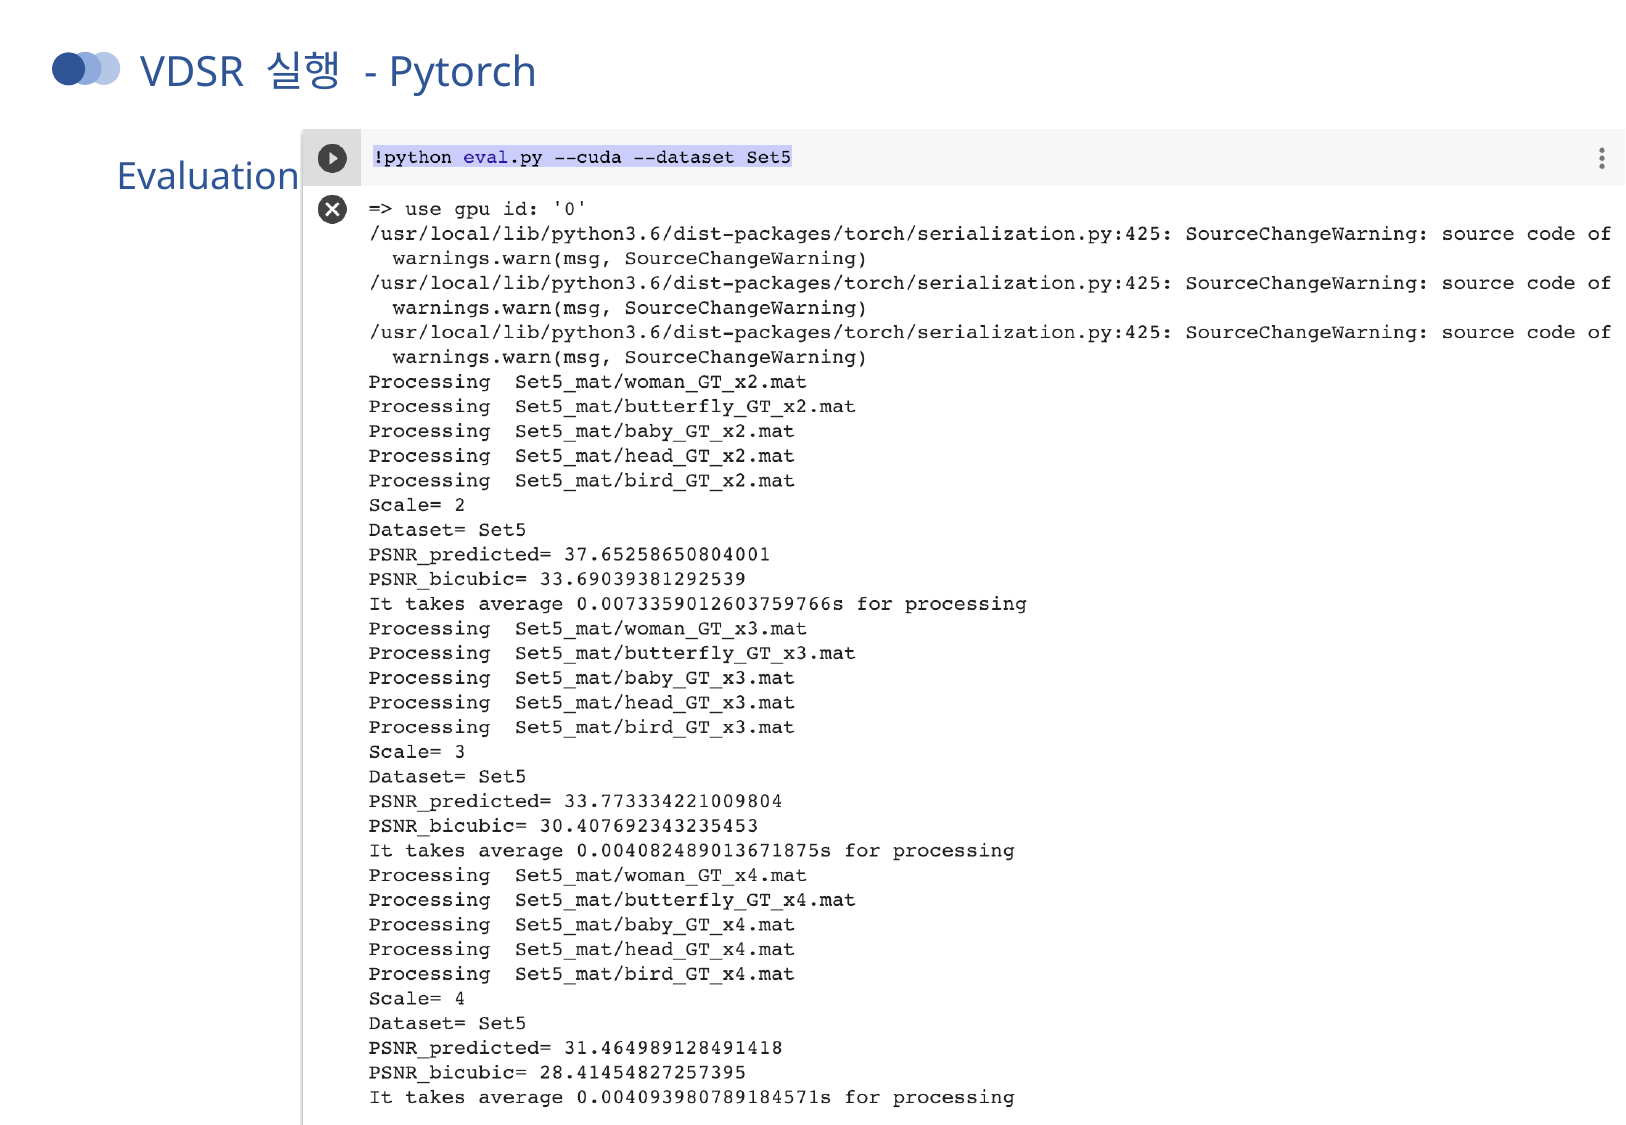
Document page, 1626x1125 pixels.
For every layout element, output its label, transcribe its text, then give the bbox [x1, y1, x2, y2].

text_box [95, 50, 122, 86]
text_box [50, 51, 87, 87]
picture [300, 129, 1625, 1125]
text_box Evaluation [101, 144, 300, 205]
text_box [76, 50, 103, 86]
text_box VDSR 실행 - Pytorch [125, 37, 912, 103]
